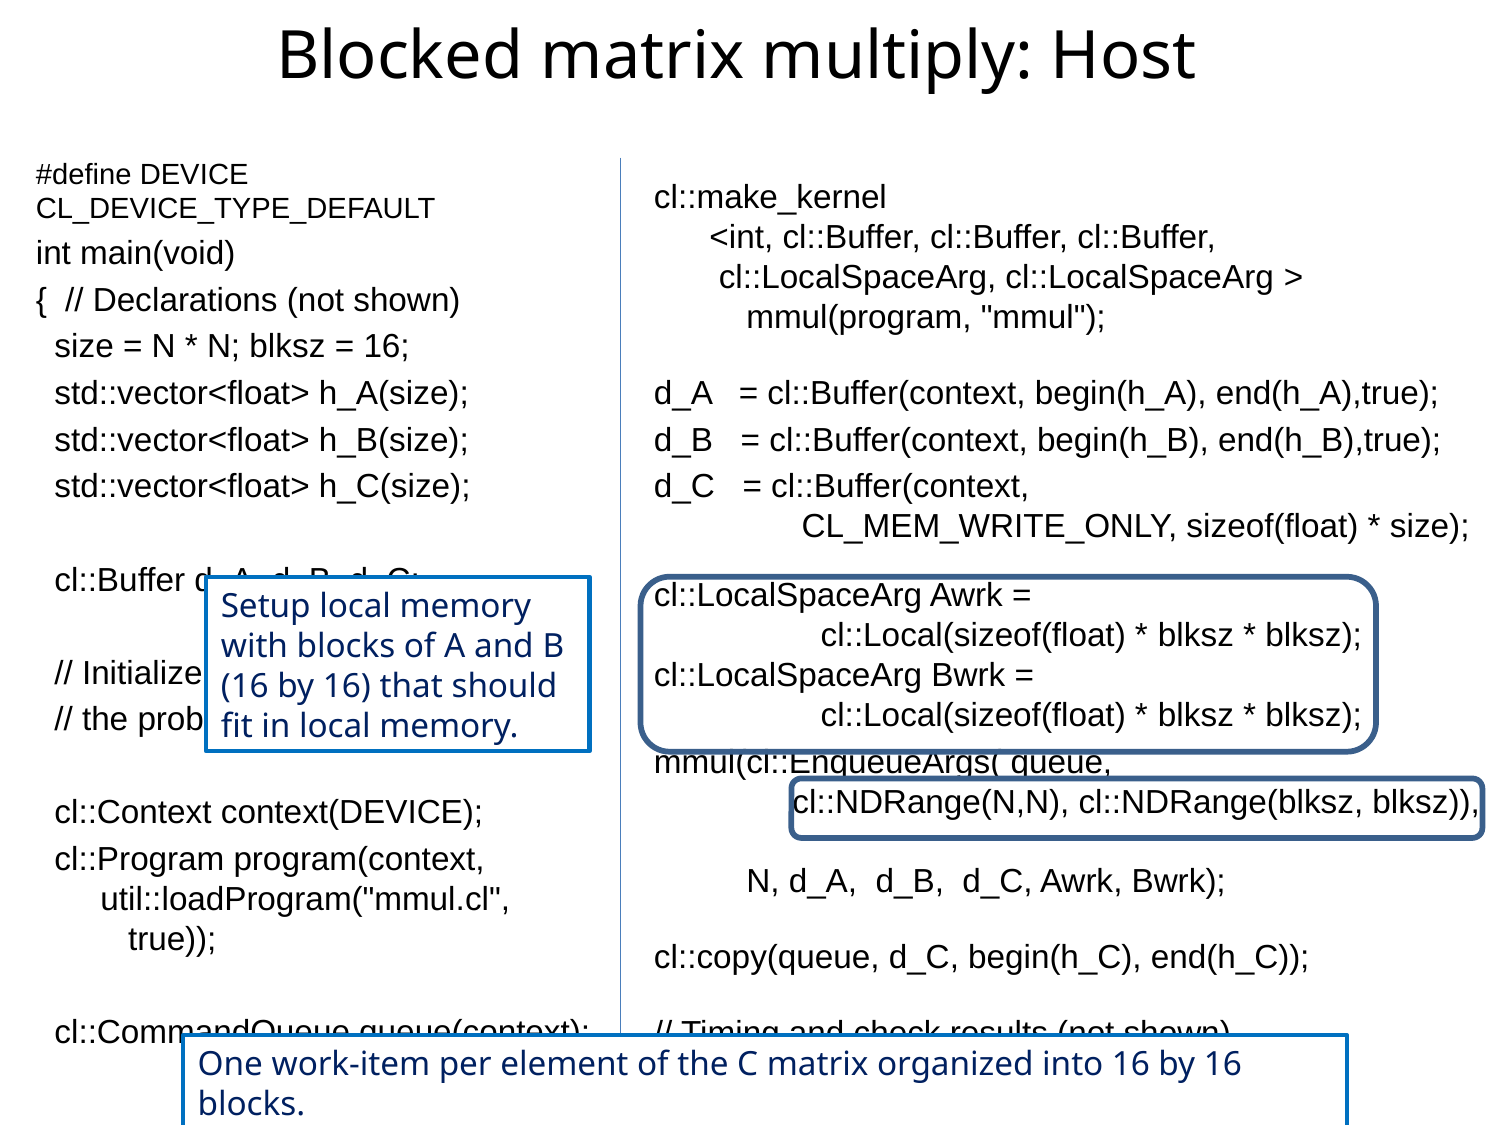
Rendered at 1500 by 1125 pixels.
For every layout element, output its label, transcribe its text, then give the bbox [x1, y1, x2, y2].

list cl::make_kernel <int, cl::Buffer, cl::Buffer, cl::Buffer, cl::LocalSpaceArg, cl::LocalSpaceArg > mmul(program, "mmul"); d_A = cl::Buffer(context, begin(h_A), end(h_A),true); d_B = cl::Buffer(context, begin(h_B), end(h_B),true); d_C = cl::Buffer(context, CL_MEM_WRITE_ONLY, sizeof(float) * size); cl::LocalSpaceArg Awrk = cl::Local(sizeof(float) * blksz * blksz); cl::LocalSpaceArg Bwrk = cl::Local(sizeof(float) * blksz * blksz); mmul(cl::EnqueueArgs( queue, cl::NDRange(N,N), cl::NDRange(blksz, blksz)), N, d_A, d_B, d_C, Awrk, Bwrk); cl::copy(queue, d_C, begin(h_C), end(h_C)); // Timing and check results (not shown) } [620, 121, 1500, 1110]
text_box Setup local memory with blocks of A and B (16 by 16) that should fit in local memory. [205, 576, 590, 752]
list #define DEVICE CL_DEVICE_TYPE_DEFAULT int main(void) { // Declarations (not shown) size = N * N; blksz = 16; std::vector<float> h_A(size); std::vector<float> h_B(size); std::vector<float> h_C(size); cl::Buffer d_A, d_B, d_C; // Initialize matrices and setup // the problem (not shown) cl::Context context(DEVICE); cl::Program program(context, util::loadProgram("mmul.cl", true)); cl::CommandQueue queue(context); [20, 147, 620, 1071]
text_box One work-item per element of the C matrix organized into 16 by 16 blocks. [183, 1034, 1347, 1125]
text_box [638, 574, 1379, 754]
text_box [789, 776, 1485, 841]
title Blocked matrix multiply: Host [62, 0, 1413, 104]
